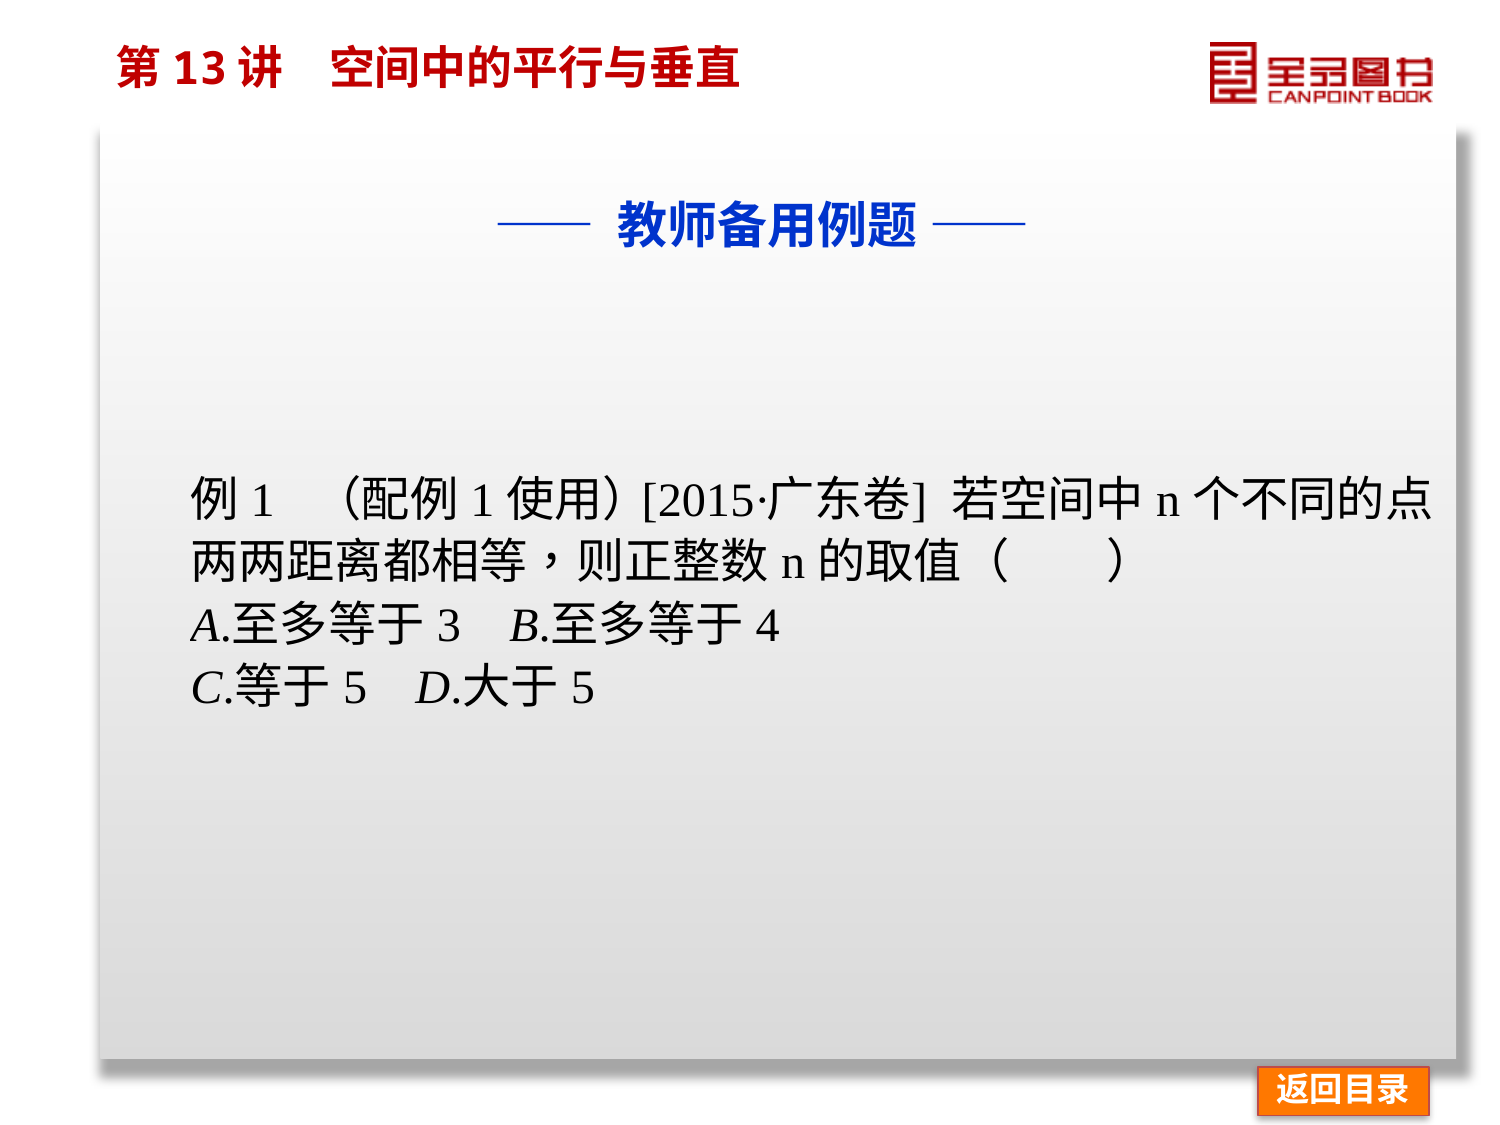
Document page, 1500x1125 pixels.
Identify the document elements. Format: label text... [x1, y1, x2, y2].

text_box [190, 467, 1434, 936]
title 第13讲 空间中的平行与垂直 [100, 27, 1199, 106]
text_box —— 教师备用例题 —— [112, 172, 1412, 1059]
picture [1210, 42, 1433, 104]
text_box 返回目录 [1257, 1066, 1430, 1116]
